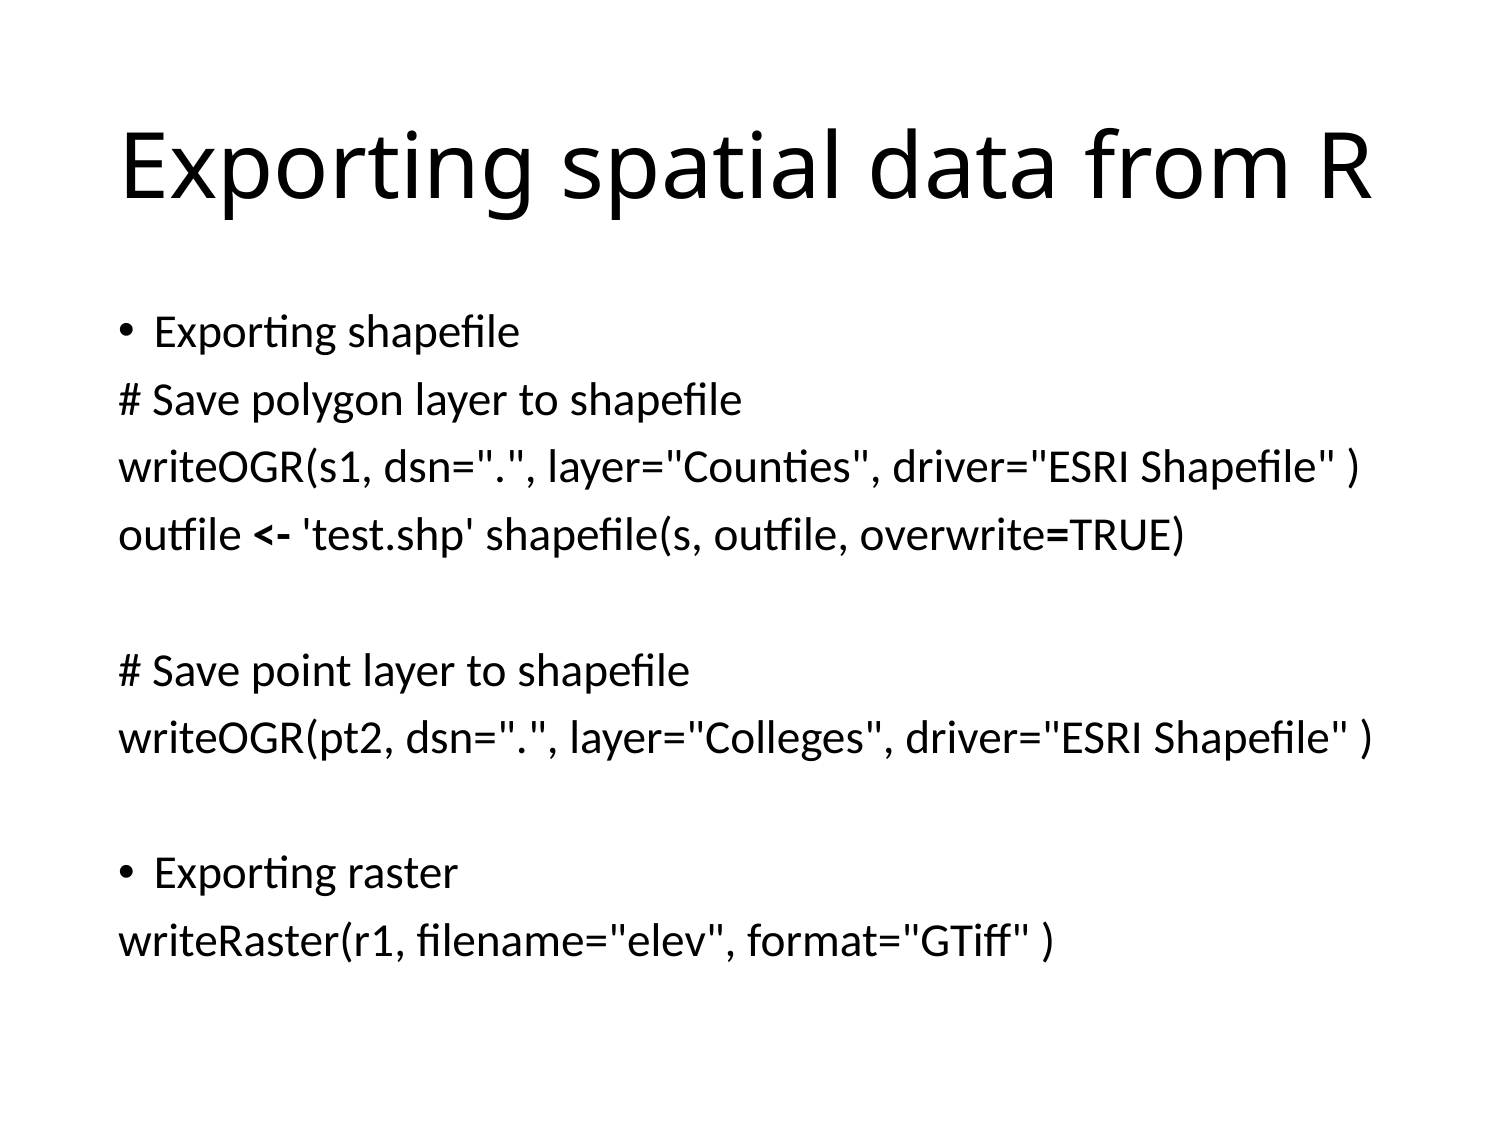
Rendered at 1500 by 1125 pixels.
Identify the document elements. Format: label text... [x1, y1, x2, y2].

title Exporting spatial data from R [103, 59, 1397, 278]
list Exporting shapefile # Save polygon layer to shapefile writeOGR(s1, dsn=".", layer="Counties", driver="ESRI Shapefile" ) outfile <- 'test.shp' shapefile(s, outfile, overwrite=TRUE) # Save point layer to shapefile writeOGR(pt2, dsn=".", layer="Colleges", driver="ESRI Shapefile" ) Exporting raster writeRaster(r1, filename="elev", format="GTiff" ) [103, 299, 1397, 1014]
